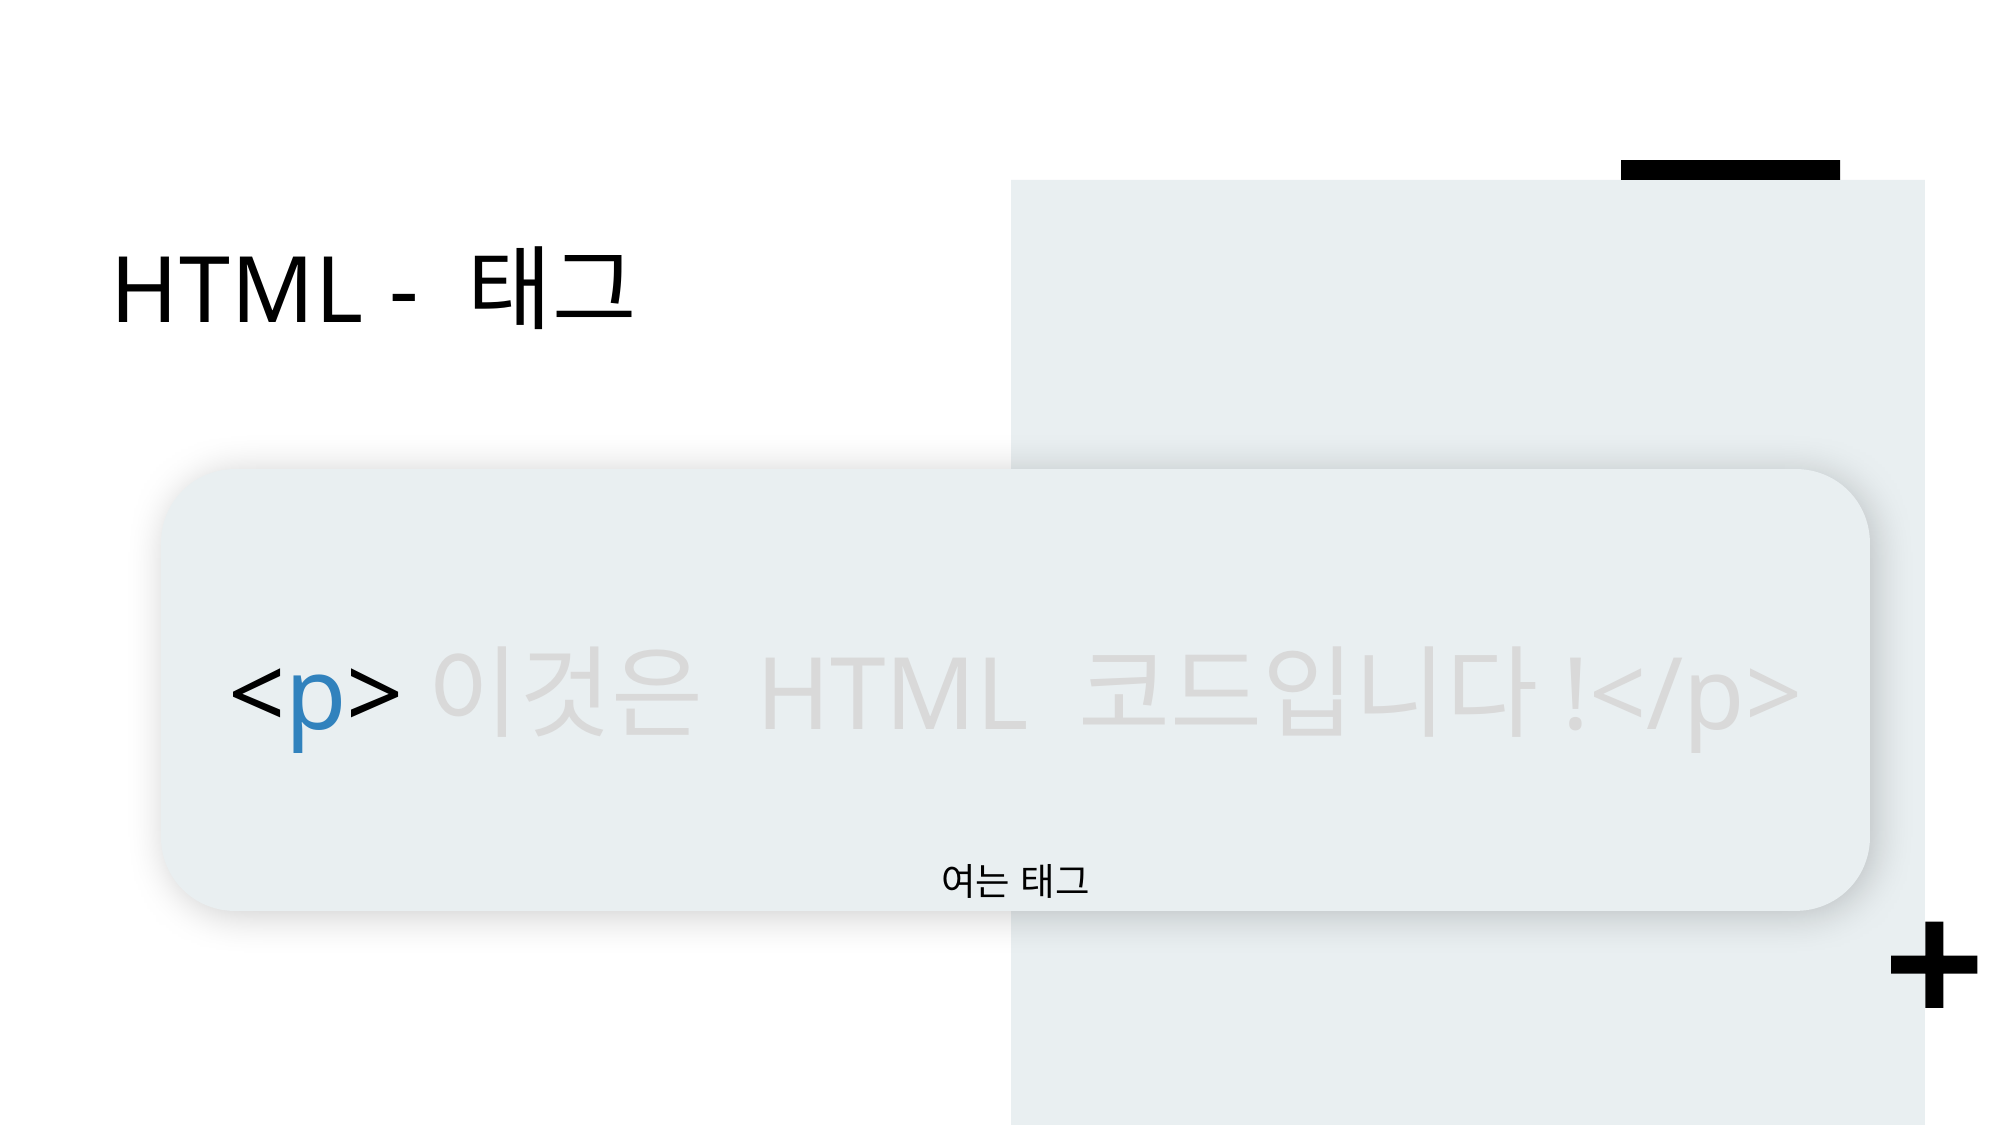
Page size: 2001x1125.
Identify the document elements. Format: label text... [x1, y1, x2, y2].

title HTML - 태그 [92, 197, 1449, 435]
text_box <p>이것은 HTML 코드입니다!</p> [159, 468, 1872, 912]
text_box 여는 태그 [926, 850, 1105, 911]
